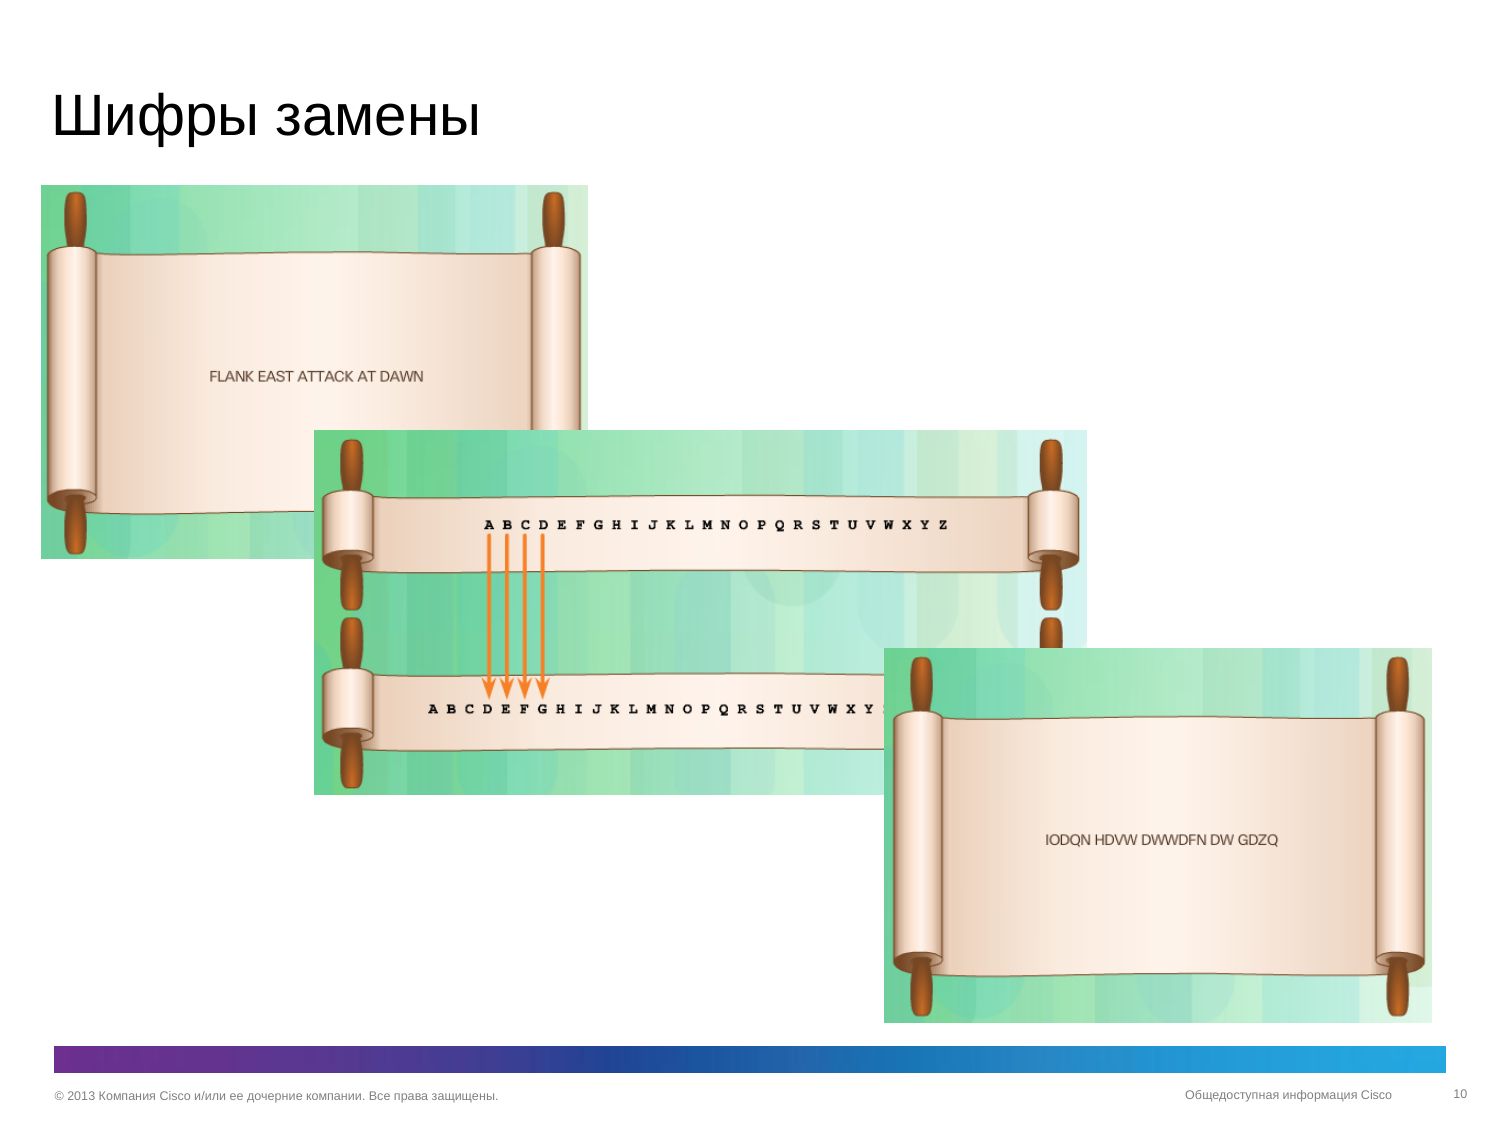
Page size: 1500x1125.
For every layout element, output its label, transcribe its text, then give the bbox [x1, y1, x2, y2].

picture [54, 1046, 1446, 1073]
title Шифры замены [37, 17, 1447, 155]
text_box xxxx [593, 202, 1137, 646]
picture [40, 185, 1432, 1023]
text_box xxxx [105, 568, 879, 914]
